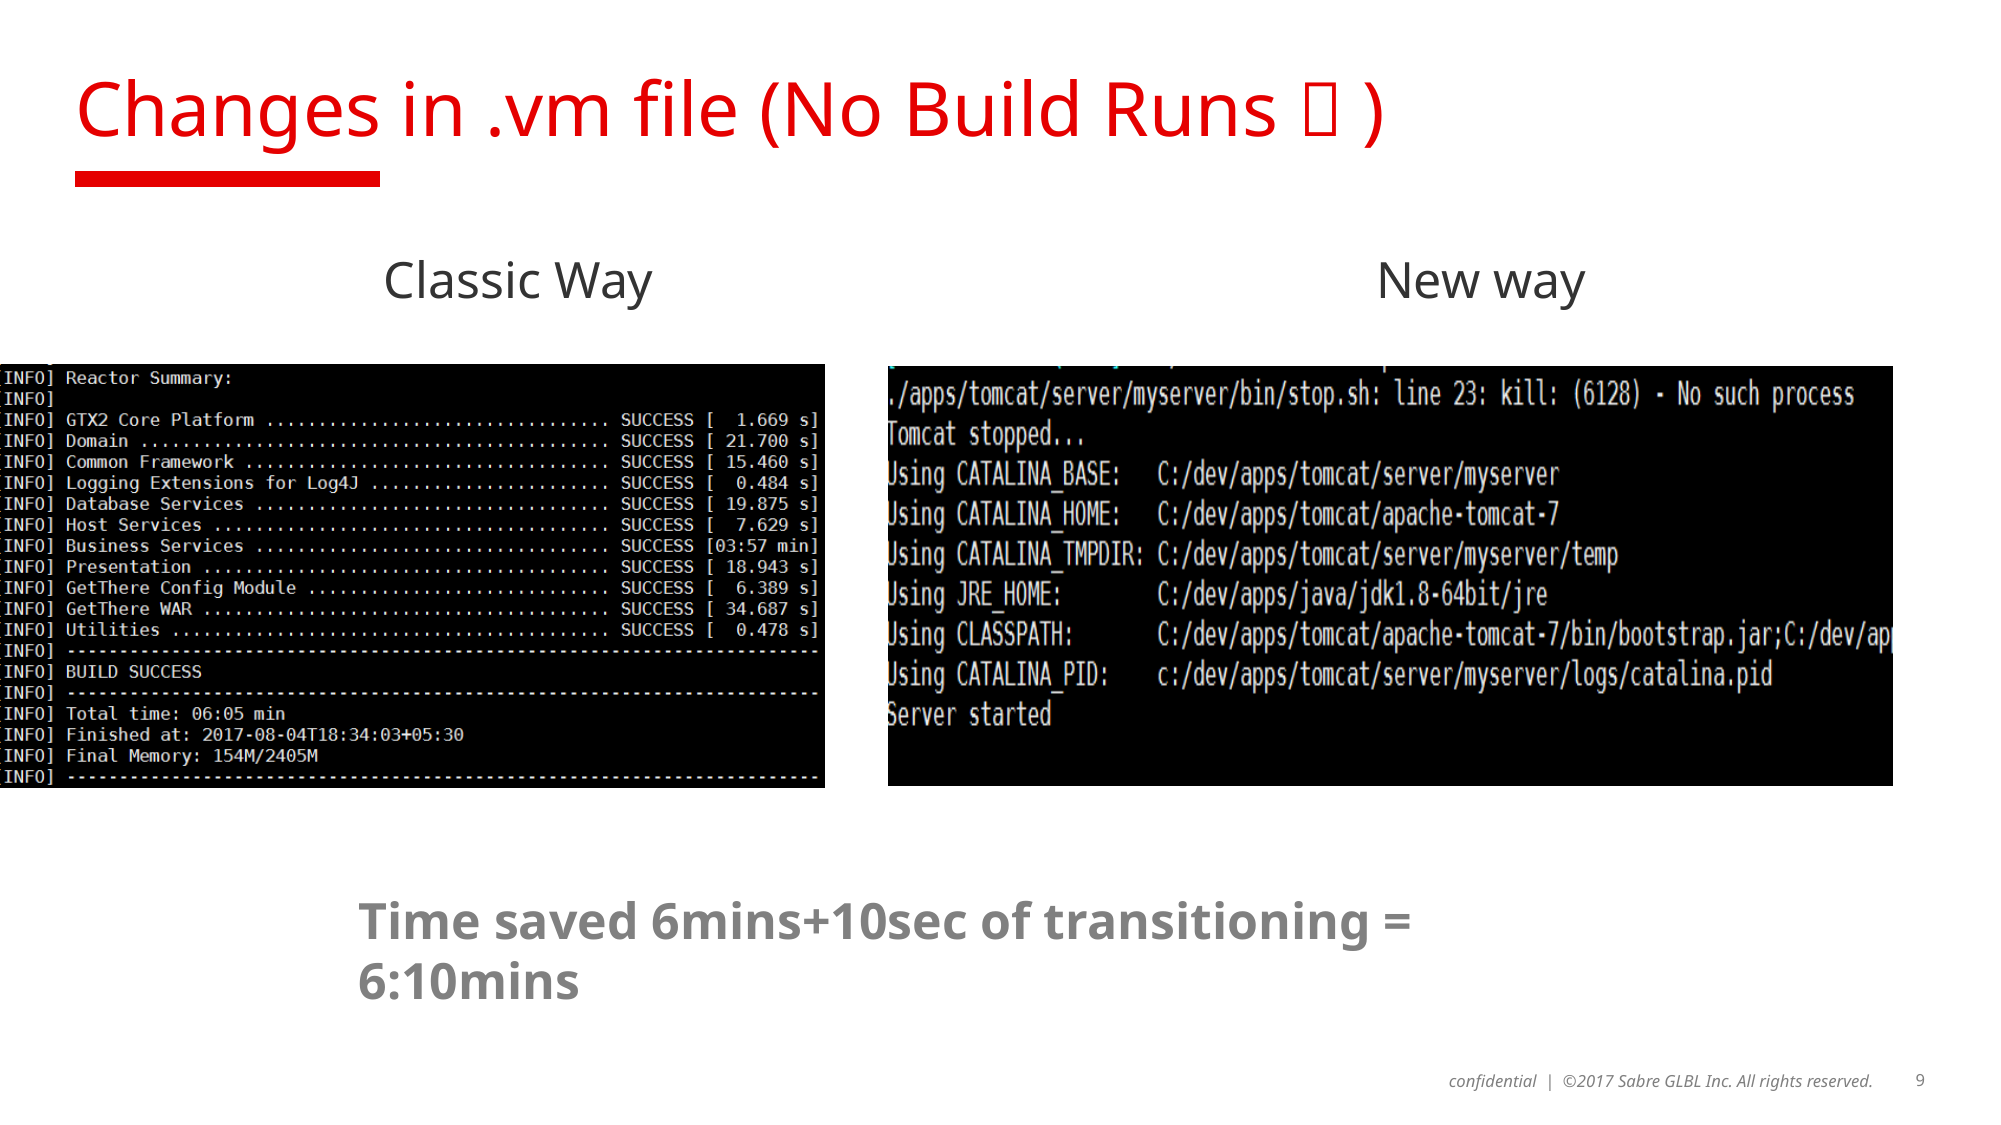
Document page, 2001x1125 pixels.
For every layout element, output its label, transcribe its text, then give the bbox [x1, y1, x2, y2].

title Changes in .vm file (No Build Runs  ) [75, 71, 1925, 154]
picture [887, 366, 1893, 788]
text_box Time saved 6mins+10sec of transitioning = 6:10mins [358, 889, 1642, 1010]
list Classic Way [75, 255, 963, 1014]
picture [0, 364, 825, 788]
list New way [1037, 255, 1925, 1014]
